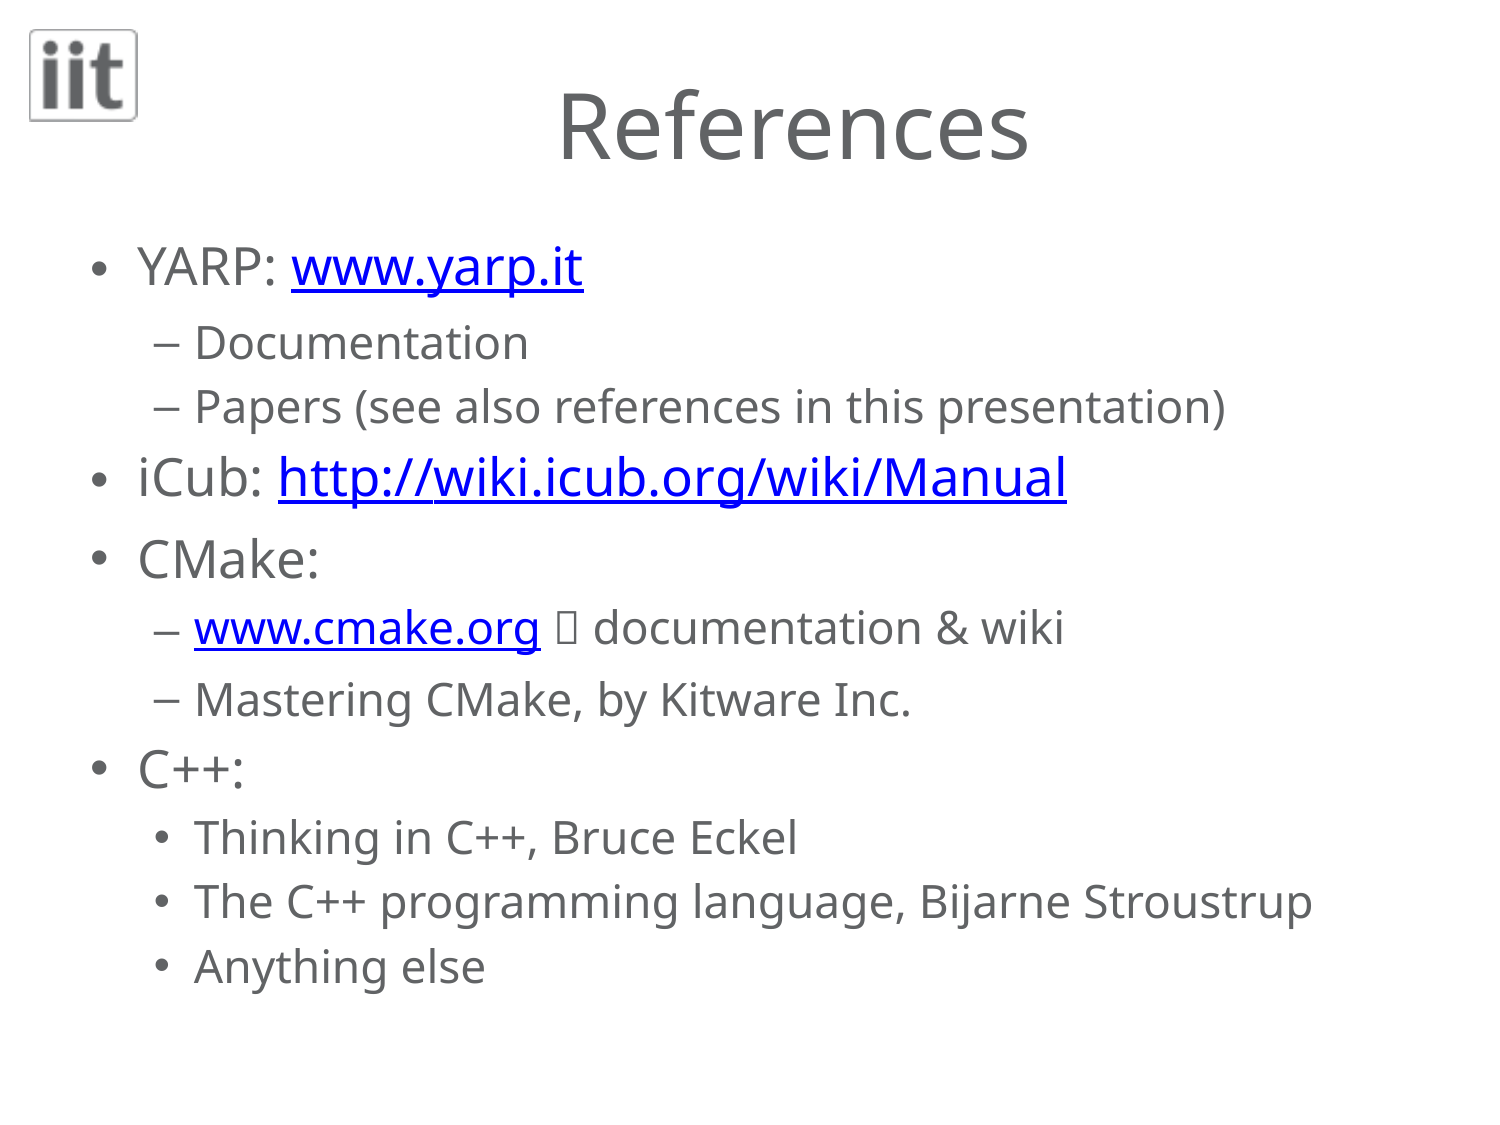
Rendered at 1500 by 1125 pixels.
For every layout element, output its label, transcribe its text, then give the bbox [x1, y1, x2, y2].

title References [162, 45, 1425, 200]
list YARP: www.yarp.it Documentation Papers (see also references in this presentation) iCub: http://wiki.icub.org/wiki/Manual CMake: www.cmake.org  documentation & wiki Mastering CMake, by Kitware Inc. C++: Thinking in C++, Bruce Eckel The C++ programming language, Bijarne Stroustrup Anything else [75, 224, 1425, 1005]
picture [29, 29, 138, 122]
